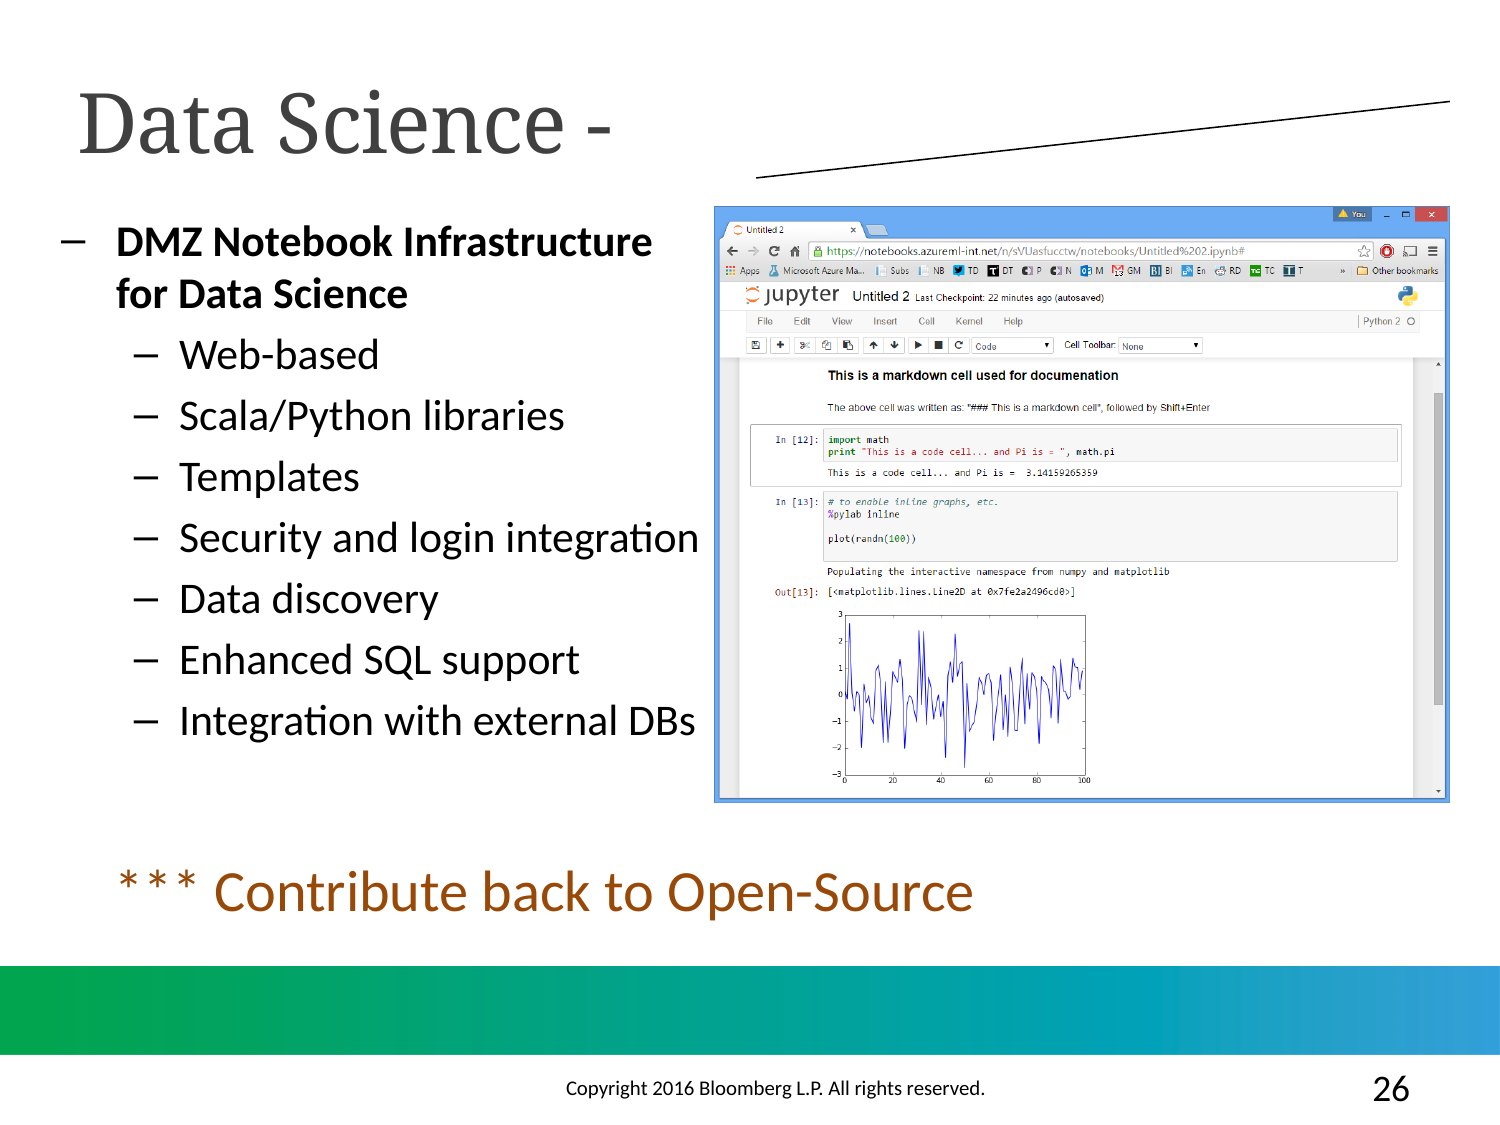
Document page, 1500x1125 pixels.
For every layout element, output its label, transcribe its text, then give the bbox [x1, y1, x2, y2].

list DMZ Notebook Infrastructure for Data Science Web-based Scala/Python libraries Templates Security and login integration Data discovery Enhanced SQL support Integration with external DBs [46, 205, 715, 862]
text_box Copyright 2016 Bloomberg L.P. All rights reserved. [551, 1067, 1074, 1107]
text_box Data Science - [62, 24, 1450, 177]
picture [714, 206, 1451, 803]
text_box *** Contribute back to Open-Source [99, 846, 1450, 936]
slide_number 26 [1074, 1057, 1425, 1118]
